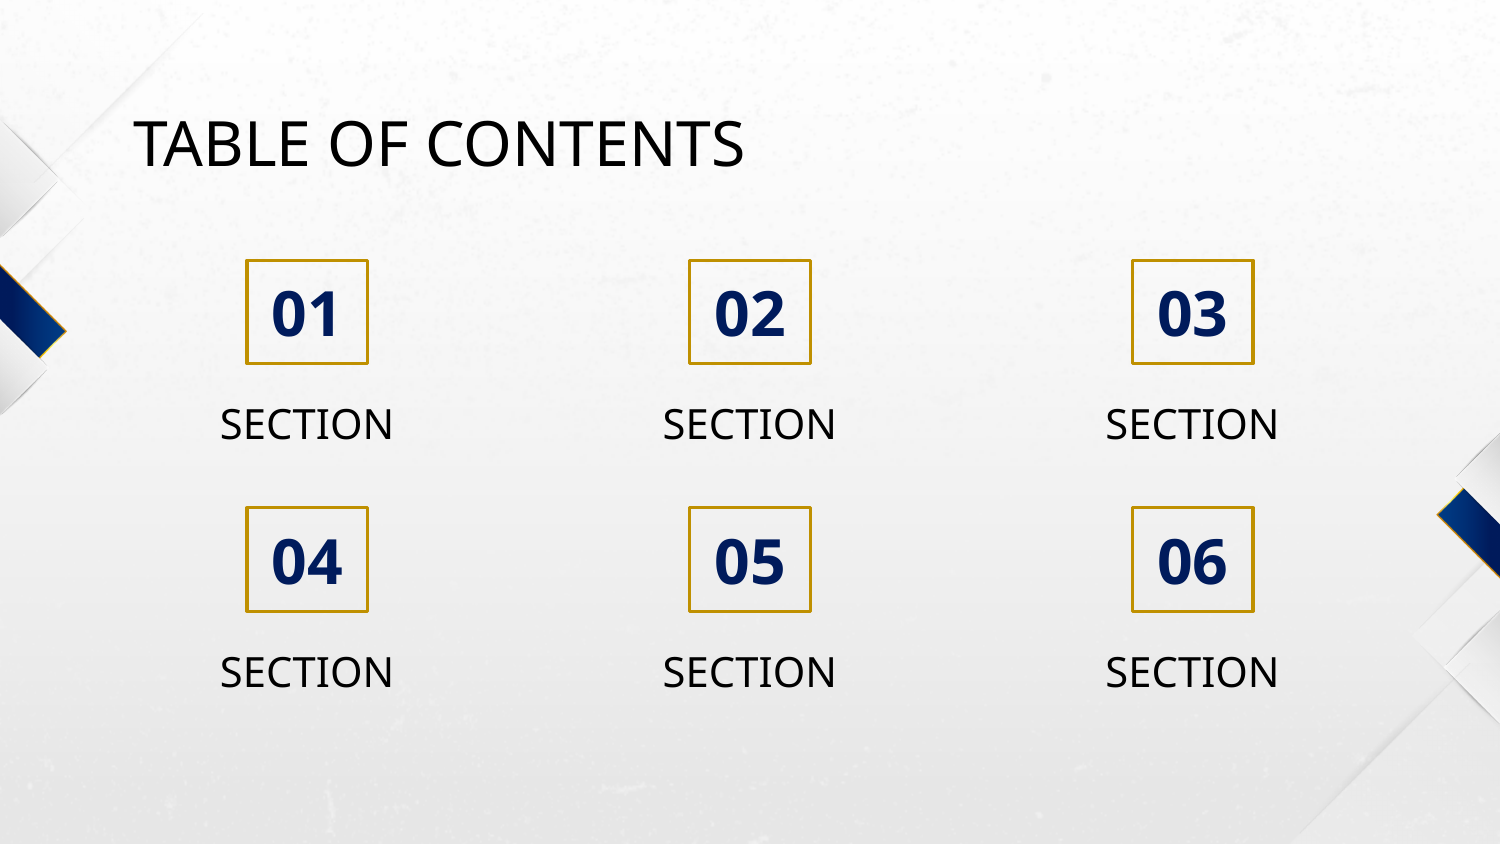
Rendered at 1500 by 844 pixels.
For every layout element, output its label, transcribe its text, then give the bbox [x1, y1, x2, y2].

title 06 [1131, 506, 1255, 613]
subtitle SECTION [1003, 631, 1382, 711]
title 01 [245, 259, 369, 365]
subtitle SECTION [118, 383, 497, 463]
subtitle SECTION [118, 631, 497, 711]
title TABLE OF CONTENTS [118, 88, 1382, 183]
title 02 [688, 259, 812, 365]
picture [0, 0, 1500, 844]
title 04 [245, 506, 369, 613]
title 03 [1131, 259, 1255, 365]
subtitle SECTION [560, 631, 940, 711]
subtitle SECTION [1003, 383, 1382, 463]
subtitle SECTION [560, 383, 940, 463]
title 05 [688, 506, 812, 613]
